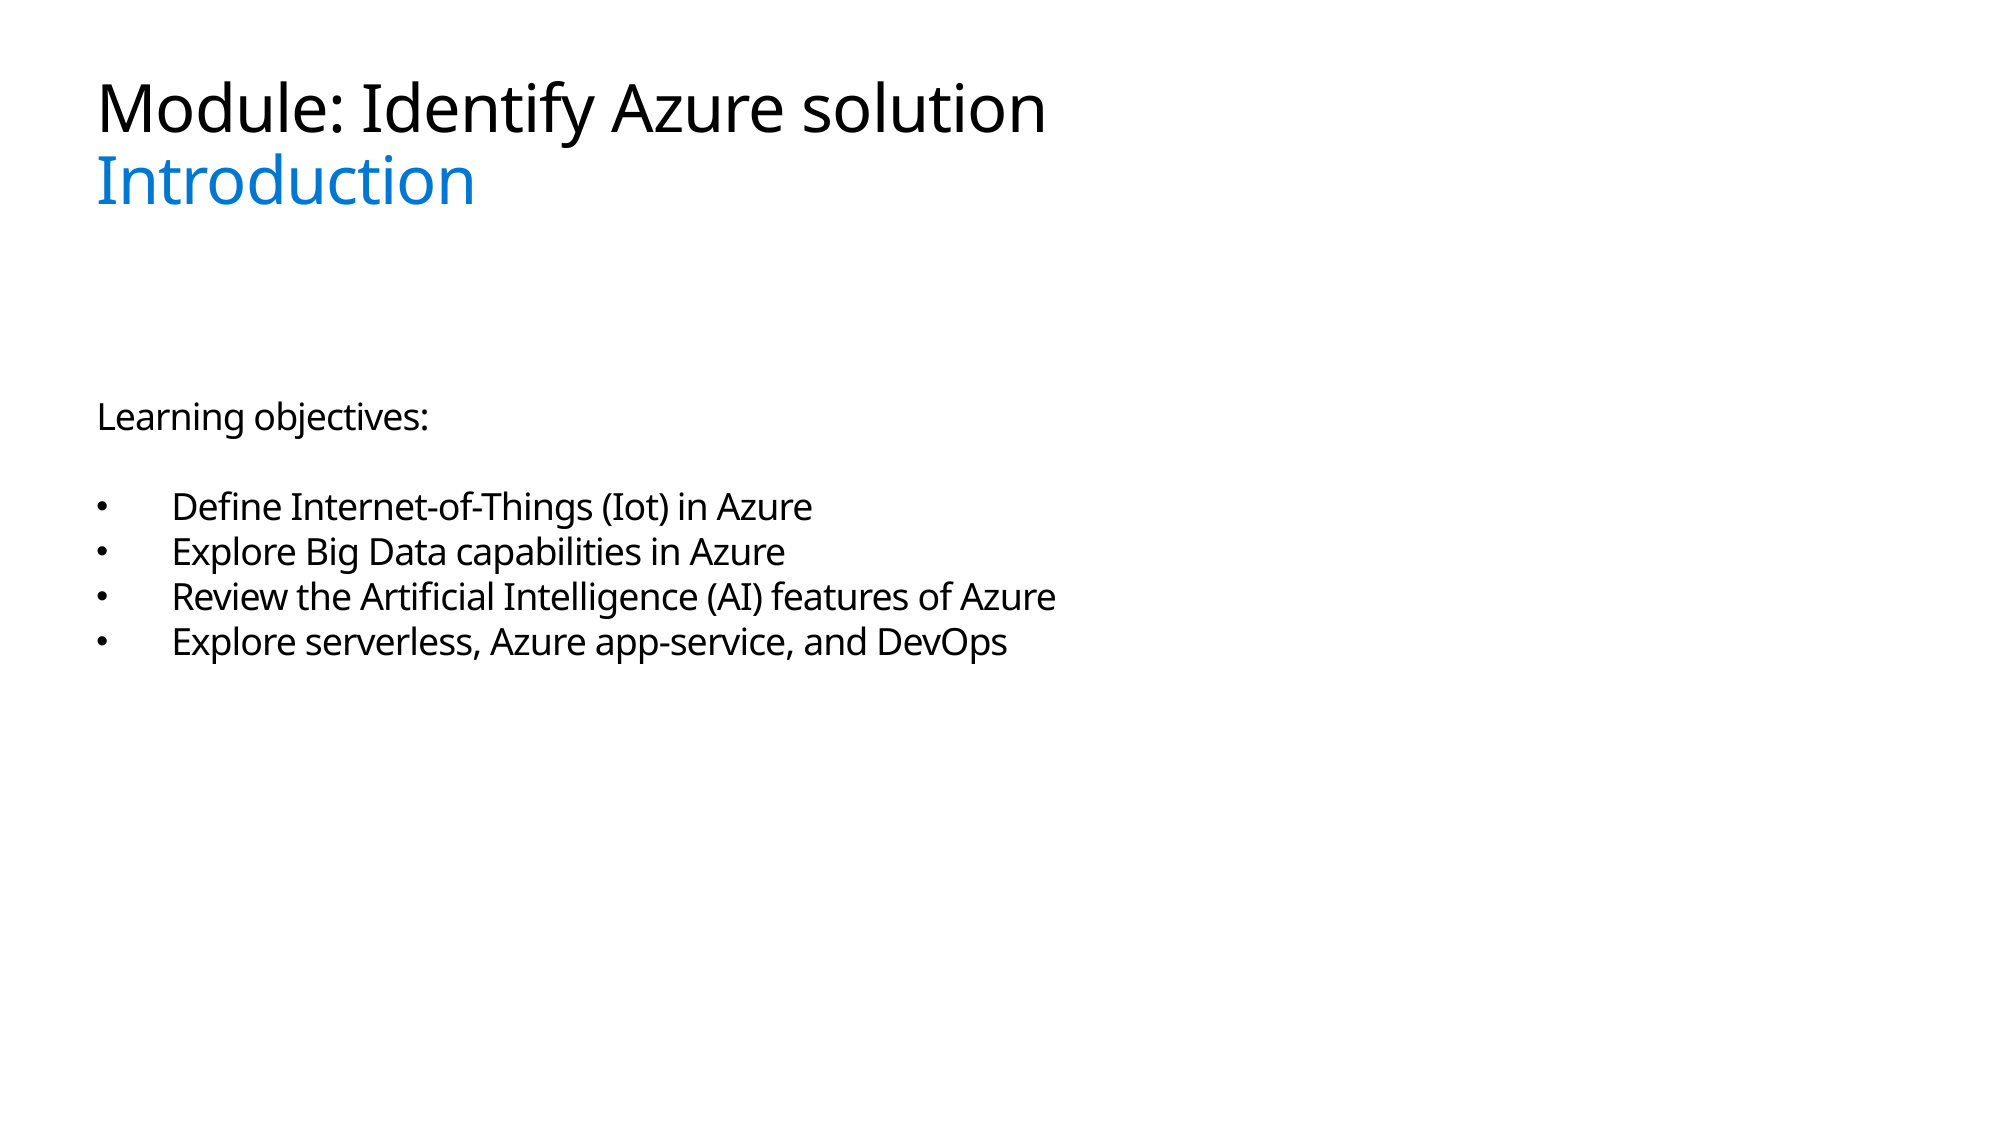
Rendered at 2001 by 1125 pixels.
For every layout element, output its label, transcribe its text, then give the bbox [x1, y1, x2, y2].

list Learning objectives: Define Internet-of-Things (Iot) in Azure Explore Big Data capabilities in Azure Review the Artificial Intelligence (AI) features of Azure Explore serverless, Azure app-service, and DevOps [96, 393, 1904, 697]
title Module: Identify Azure solution Introduction [96, 75, 1904, 237]
